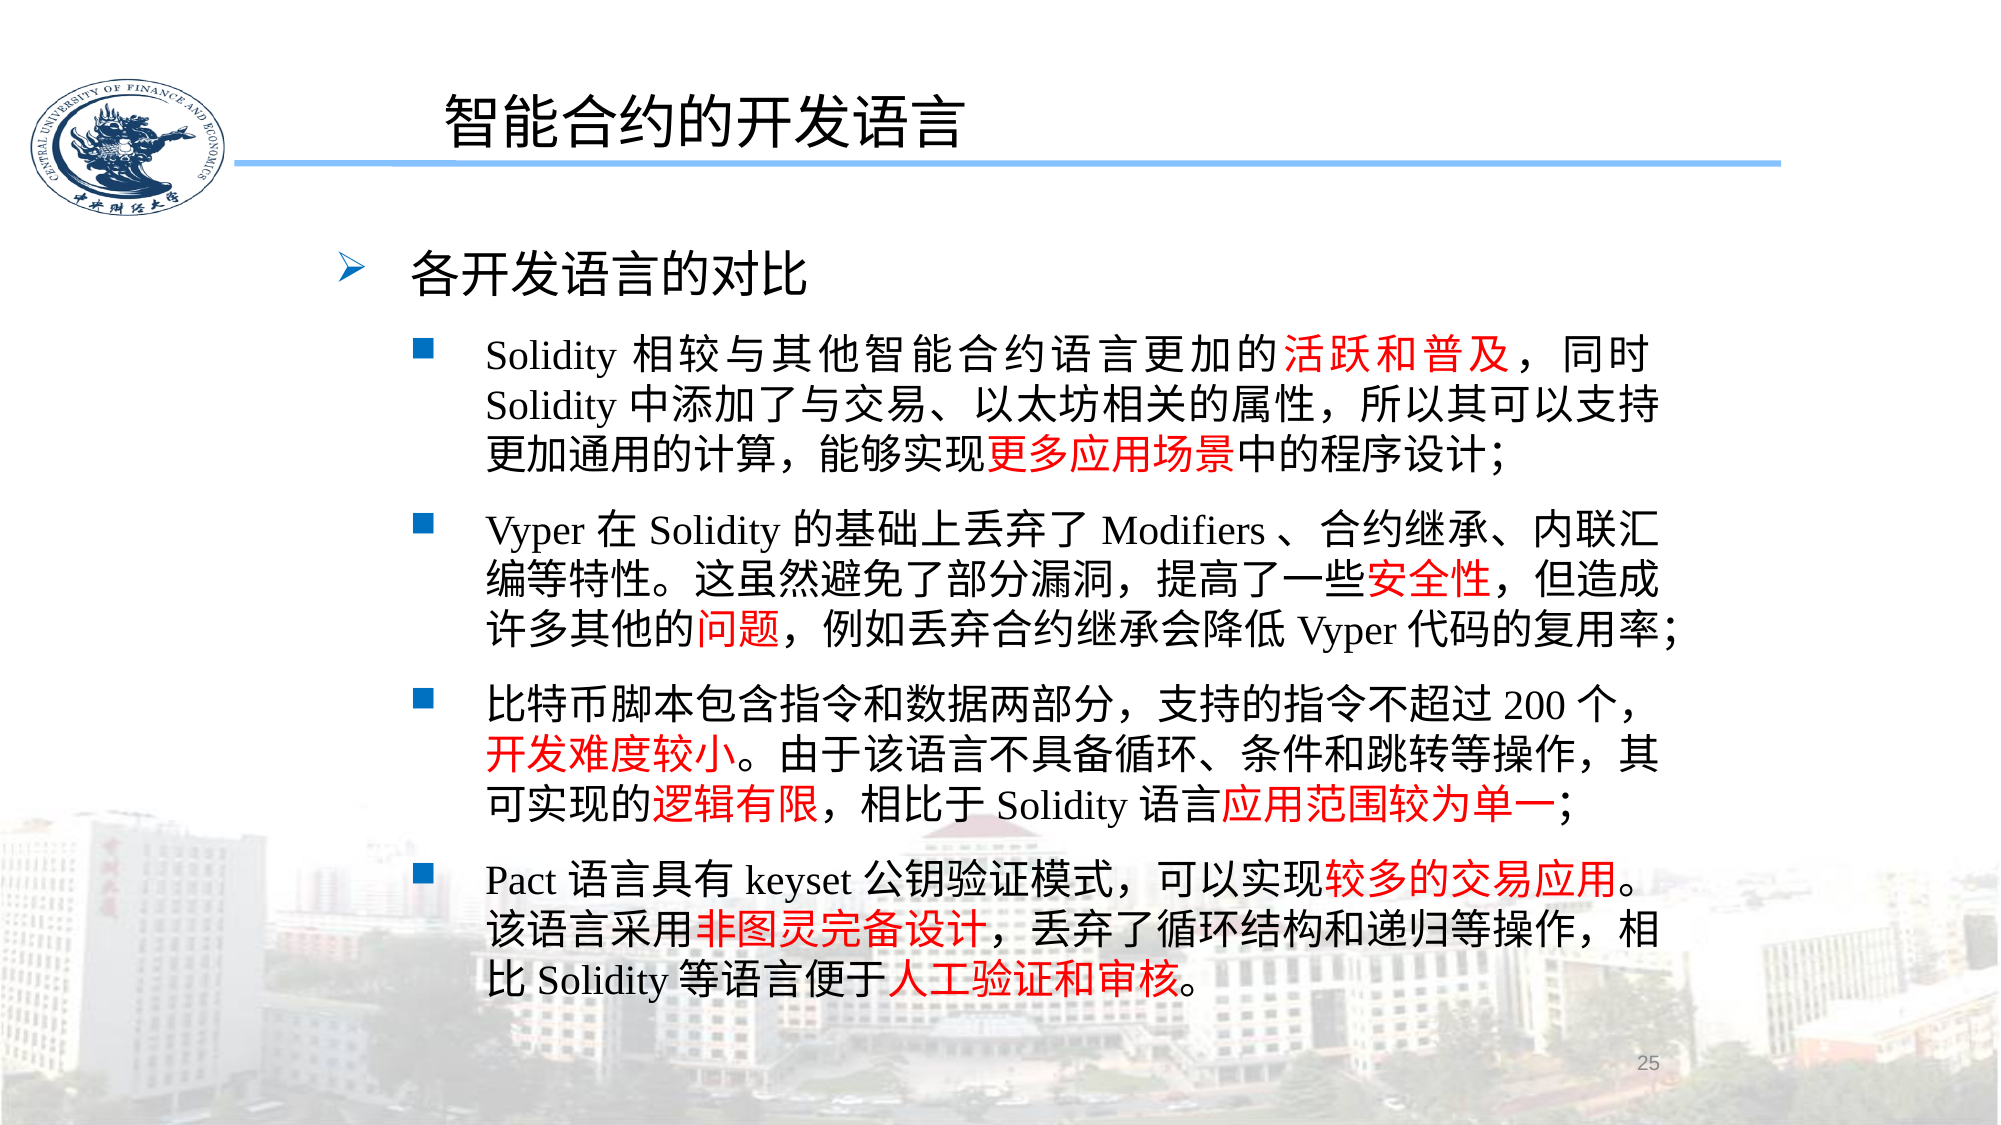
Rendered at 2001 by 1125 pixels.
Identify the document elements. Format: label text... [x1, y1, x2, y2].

text_box 智能合约的开发语言 [428, 78, 983, 163]
text_box 各开发语言的对比 Solidity相较与其他智能合约语言更加的活跃和普及，同时Solidity中添加了与交易、以太坊相关的属性，所以其可以支持更加通用的计算，能够实现更多应用场景中的程序设计； Vyper在Solidity的基础上丢弃了Modifiers、合约继承、内联汇编等特性。这虽然避免了部分漏洞，提高了一些安全性，但造成许多其他的问题，例如丢弃合约继承会降低Vyper代码的复用率； 比特币脚本包含指令和数据两部分，支持的指令不超过200个，开发难度较小。由于该语言不具备循环、条件和跳转等操作，其可实现的逻辑有限，相比于Solidity语言应用范围较为单一； Pact语言具有keyset公钥验证模式，可以实现较多的交易应用。该语言采用非图灵完备设计，丢弃了循环结构和递归等操作，相比Solidity等语言便于人工验证和审核。 [319, 234, 1676, 1086]
picture [0, 46, 266, 246]
slide_number 25 [1325, 1024, 1675, 1100]
picture [0, 785, 2000, 1125]
